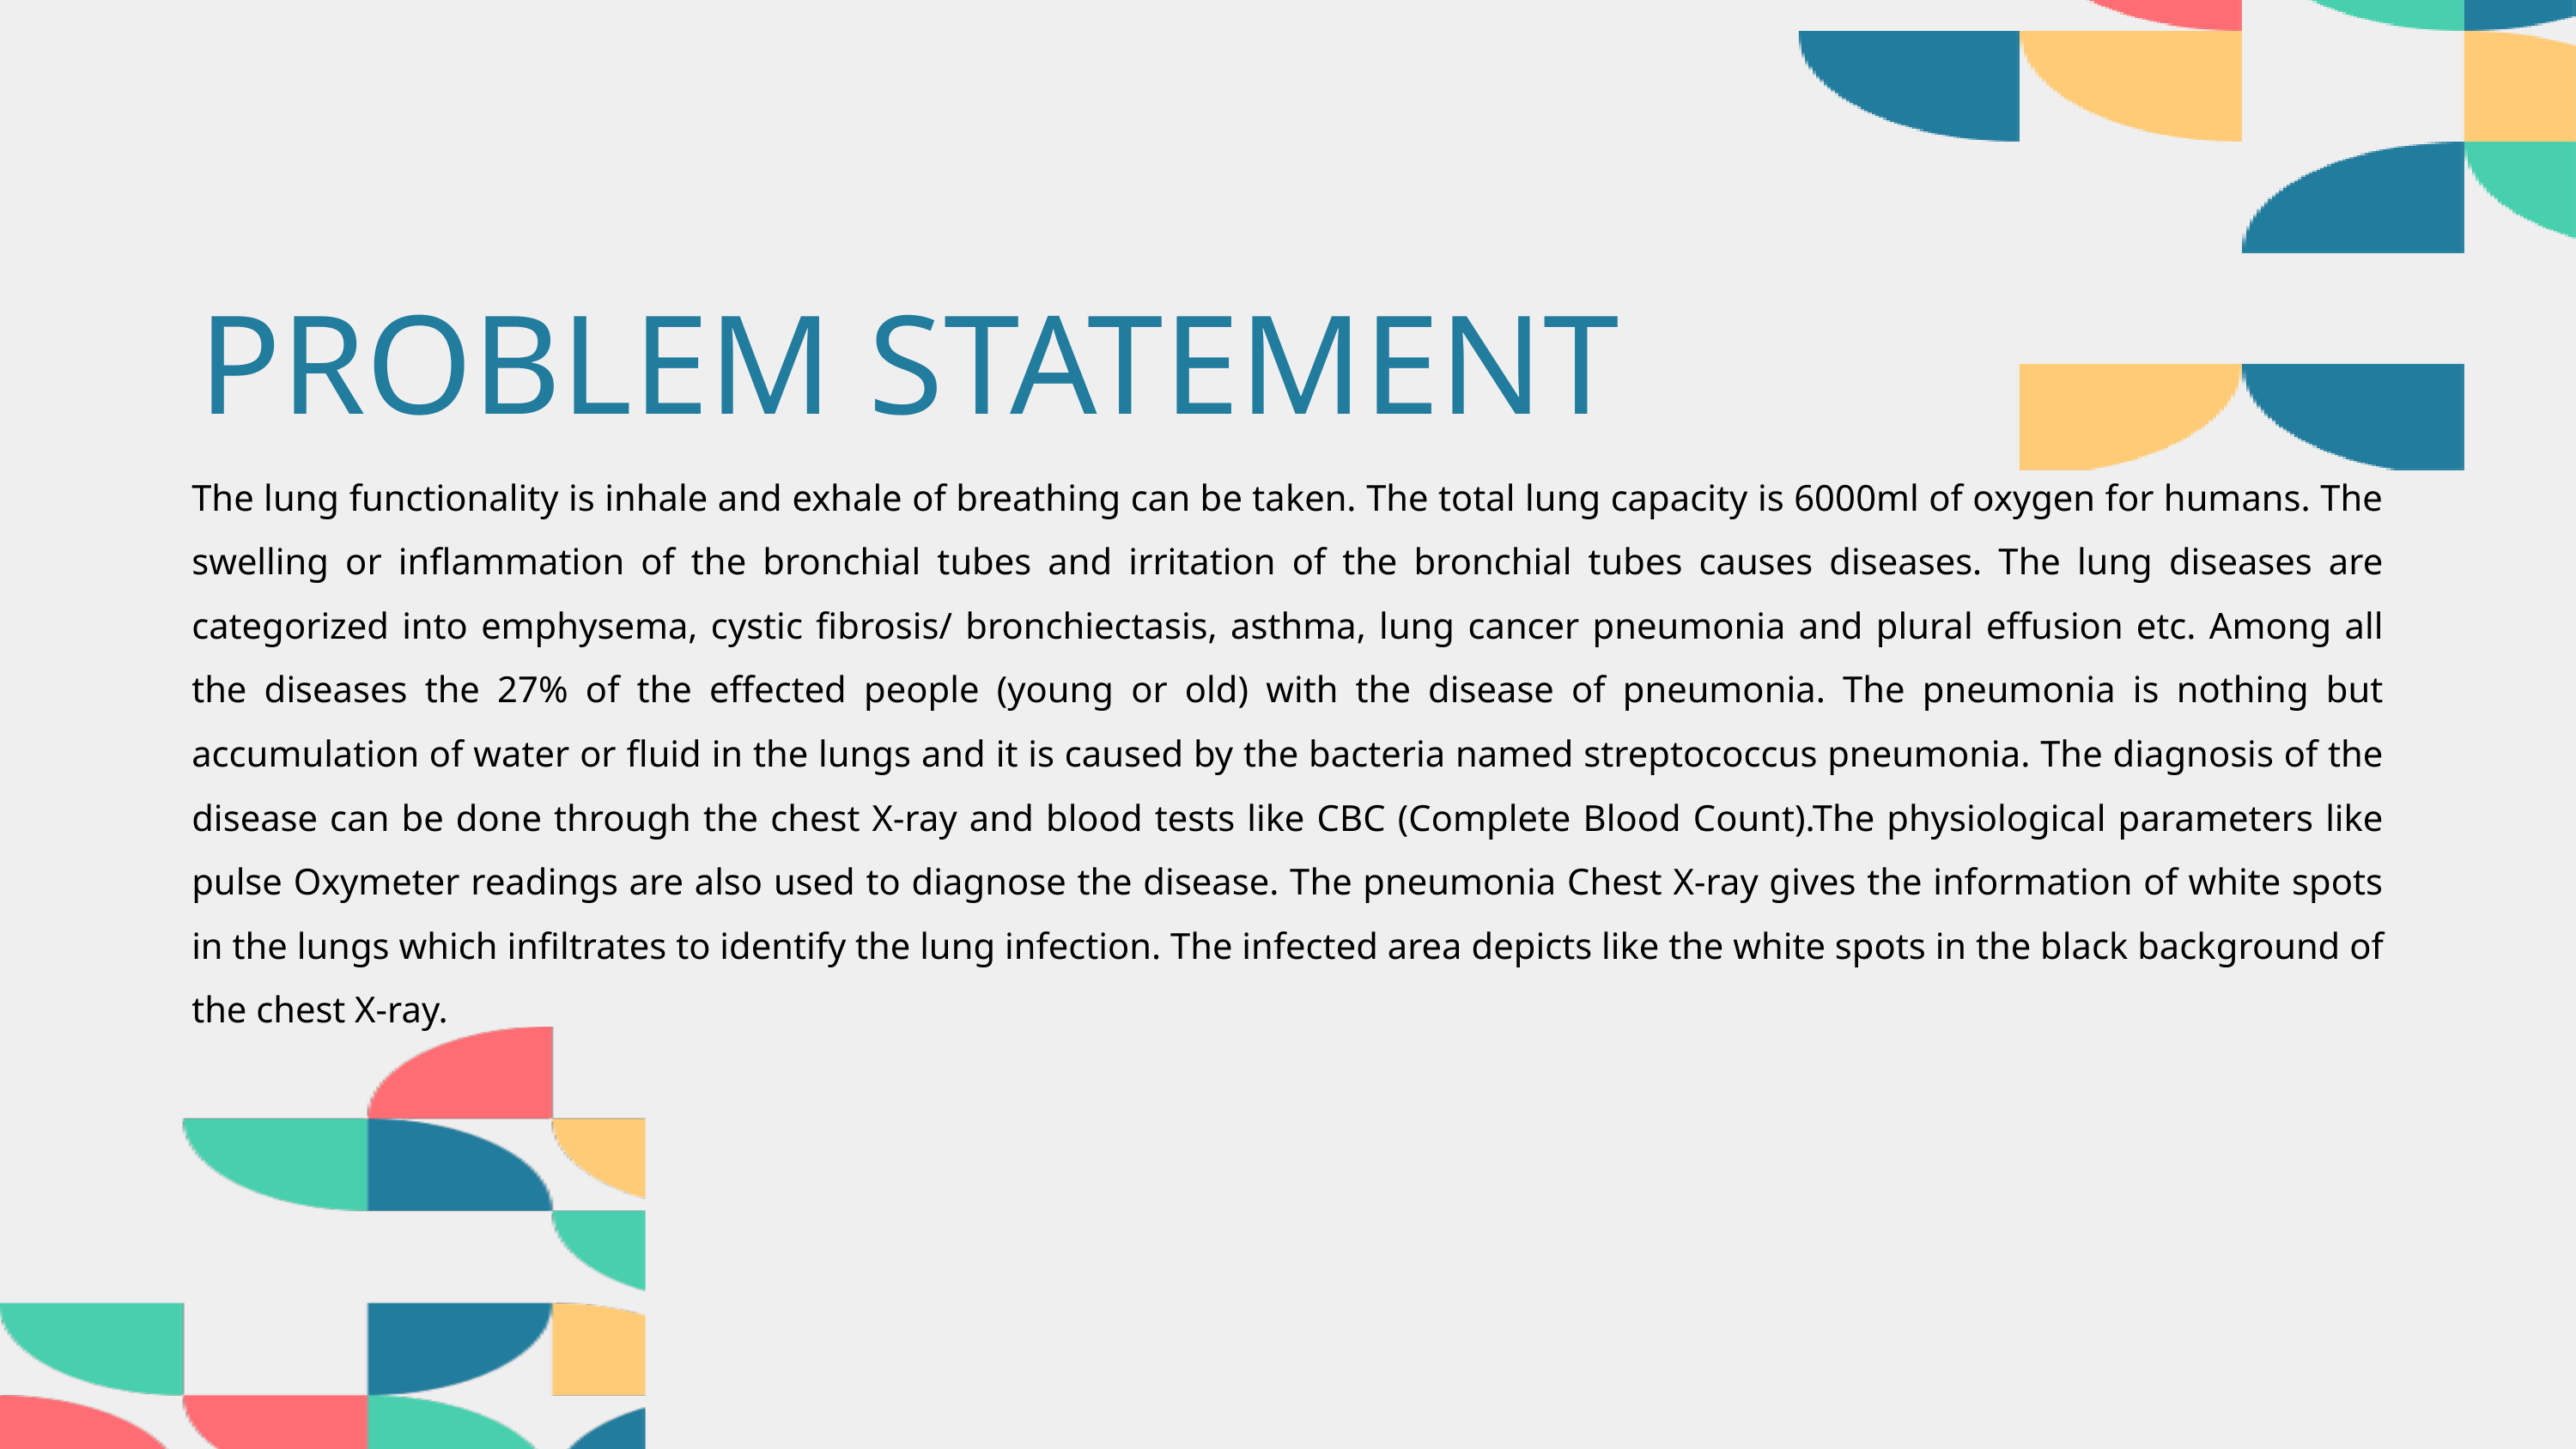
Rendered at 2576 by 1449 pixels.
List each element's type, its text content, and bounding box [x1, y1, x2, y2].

text_box [1798, 0, 2576, 470]
text_box [0, 1027, 646, 1449]
text_box PROBLEM STATEMENT [54, 290, 1765, 441]
text_box The lung functionality is inhale and exhale of breathing can be taken. The total lung capacity is 6000ml of oxygen for humans. The swelling or inflammation of the bronchial tubes and irritation of the bronchial tubes causes diseases. The lung diseases are categorized into emphysema, cystic fibrosis/ bronchiectasis, asthma, lung cancer pneumonia and plural effusion etc. Among all the diseases the 27% of the effected people (young or old) with the disease of pneumonia. The pneumonia is nothing but accumulation of water or fluid in the lungs and it is caused by the bacteria named streptococcus pneumonia. The diagnosis of the disease can be done through the chest X-ray and blood tests like CBC (Complete Blood Count).The physiological parameters like pulse Oxymeter readings are also used to diagnose the disease. The pneumonia Chest X-ray gives the information of white spots in the lungs which infiltrates to identify the lung infection. The infected area depicts like the white spots in the black background of the chest X-ray. [191, 454, 2385, 1159]
